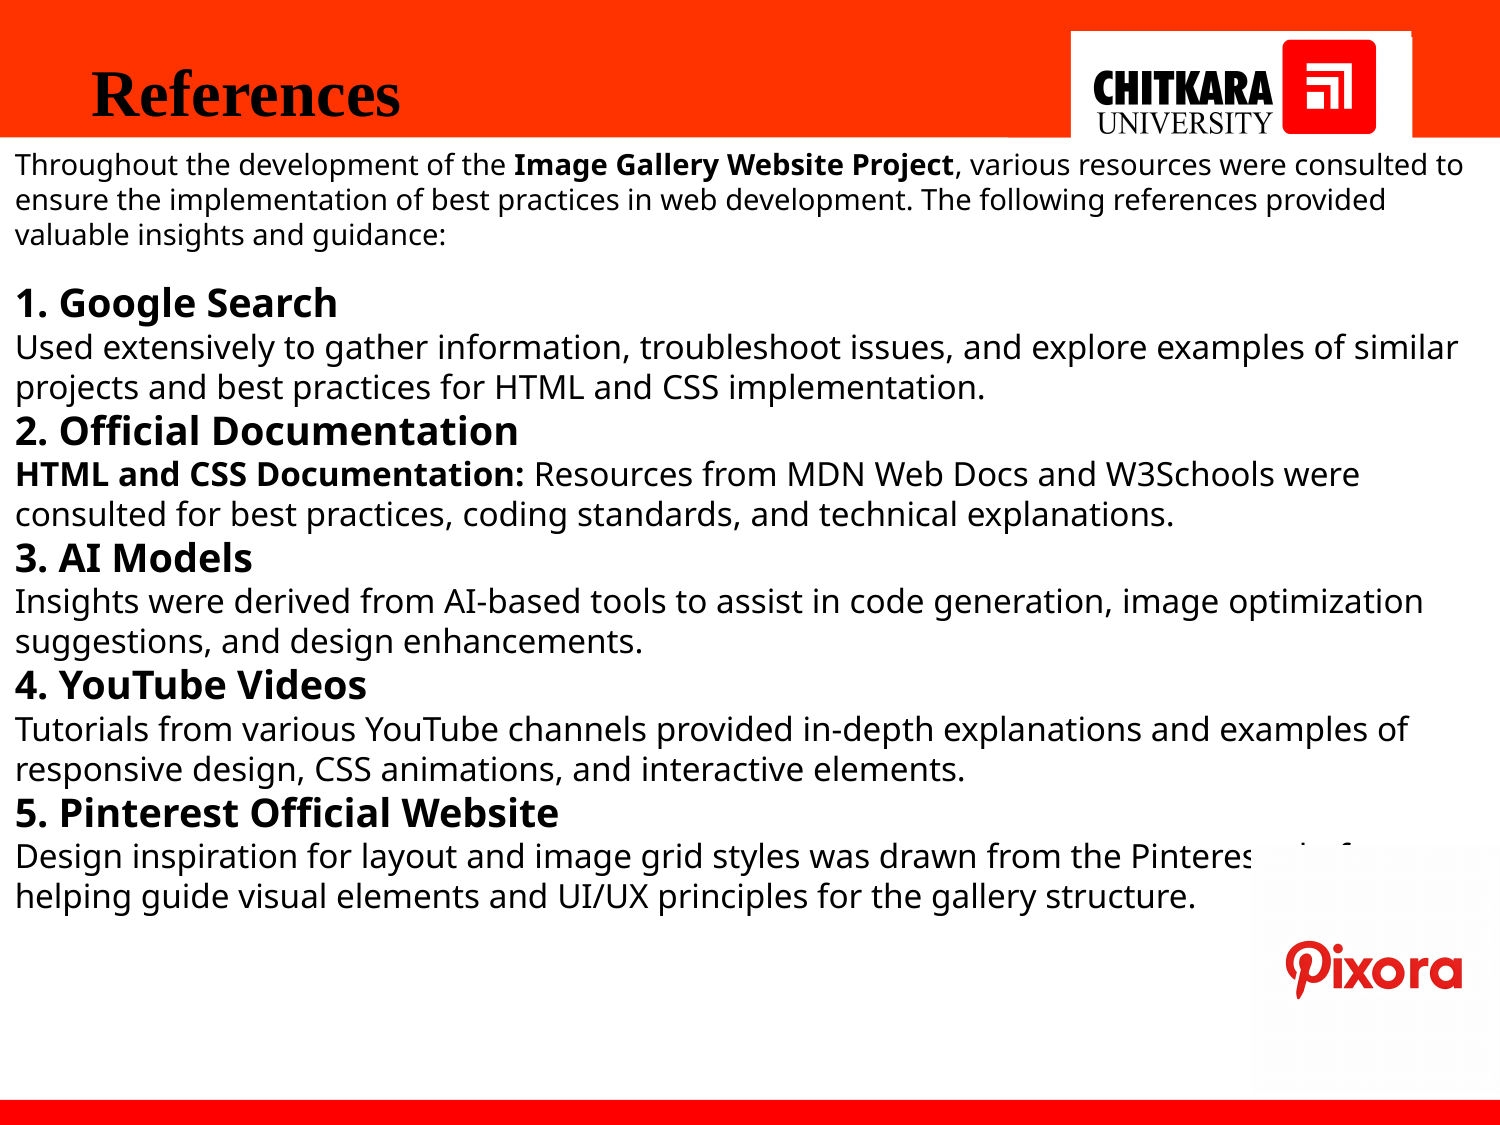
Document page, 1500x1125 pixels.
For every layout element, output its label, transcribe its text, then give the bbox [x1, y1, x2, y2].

picture [1251, 845, 1500, 1095]
text_box Throughout the development of the Image Gallery Website Project, various resources were consulted to ensure the implementation of best practices in web development. The following references provided valuable insights and guidance: 1. Google Search Used extensively to gather information, troubleshoot issues, and explore examples of similar projects and best practices for HTML and CSS implementation. 2. Official Documentation HTML and CSS Documentation: Resources from MDN Web Docs and W3Schools were consulted for best practices, coding standards, and technical explanations. 3. AI Models Insights were derived from AI-based tools to assist in code generation, image optimization suggestions, and design enhancements. 4. YouTube Videos Tutorials from various YouTube channels provided in-depth explanations and examples of responsive design, CSS animations, and interactive elements. 5. Pinterest Official Website Design inspiration for layout and image grid styles was drawn from the Pinterest platform, helping guide visual elements and UI/UX principles for the gallery structure. [0, 138, 1500, 923]
text_box References [76, 42, 963, 138]
picture [1074, 37, 1391, 138]
